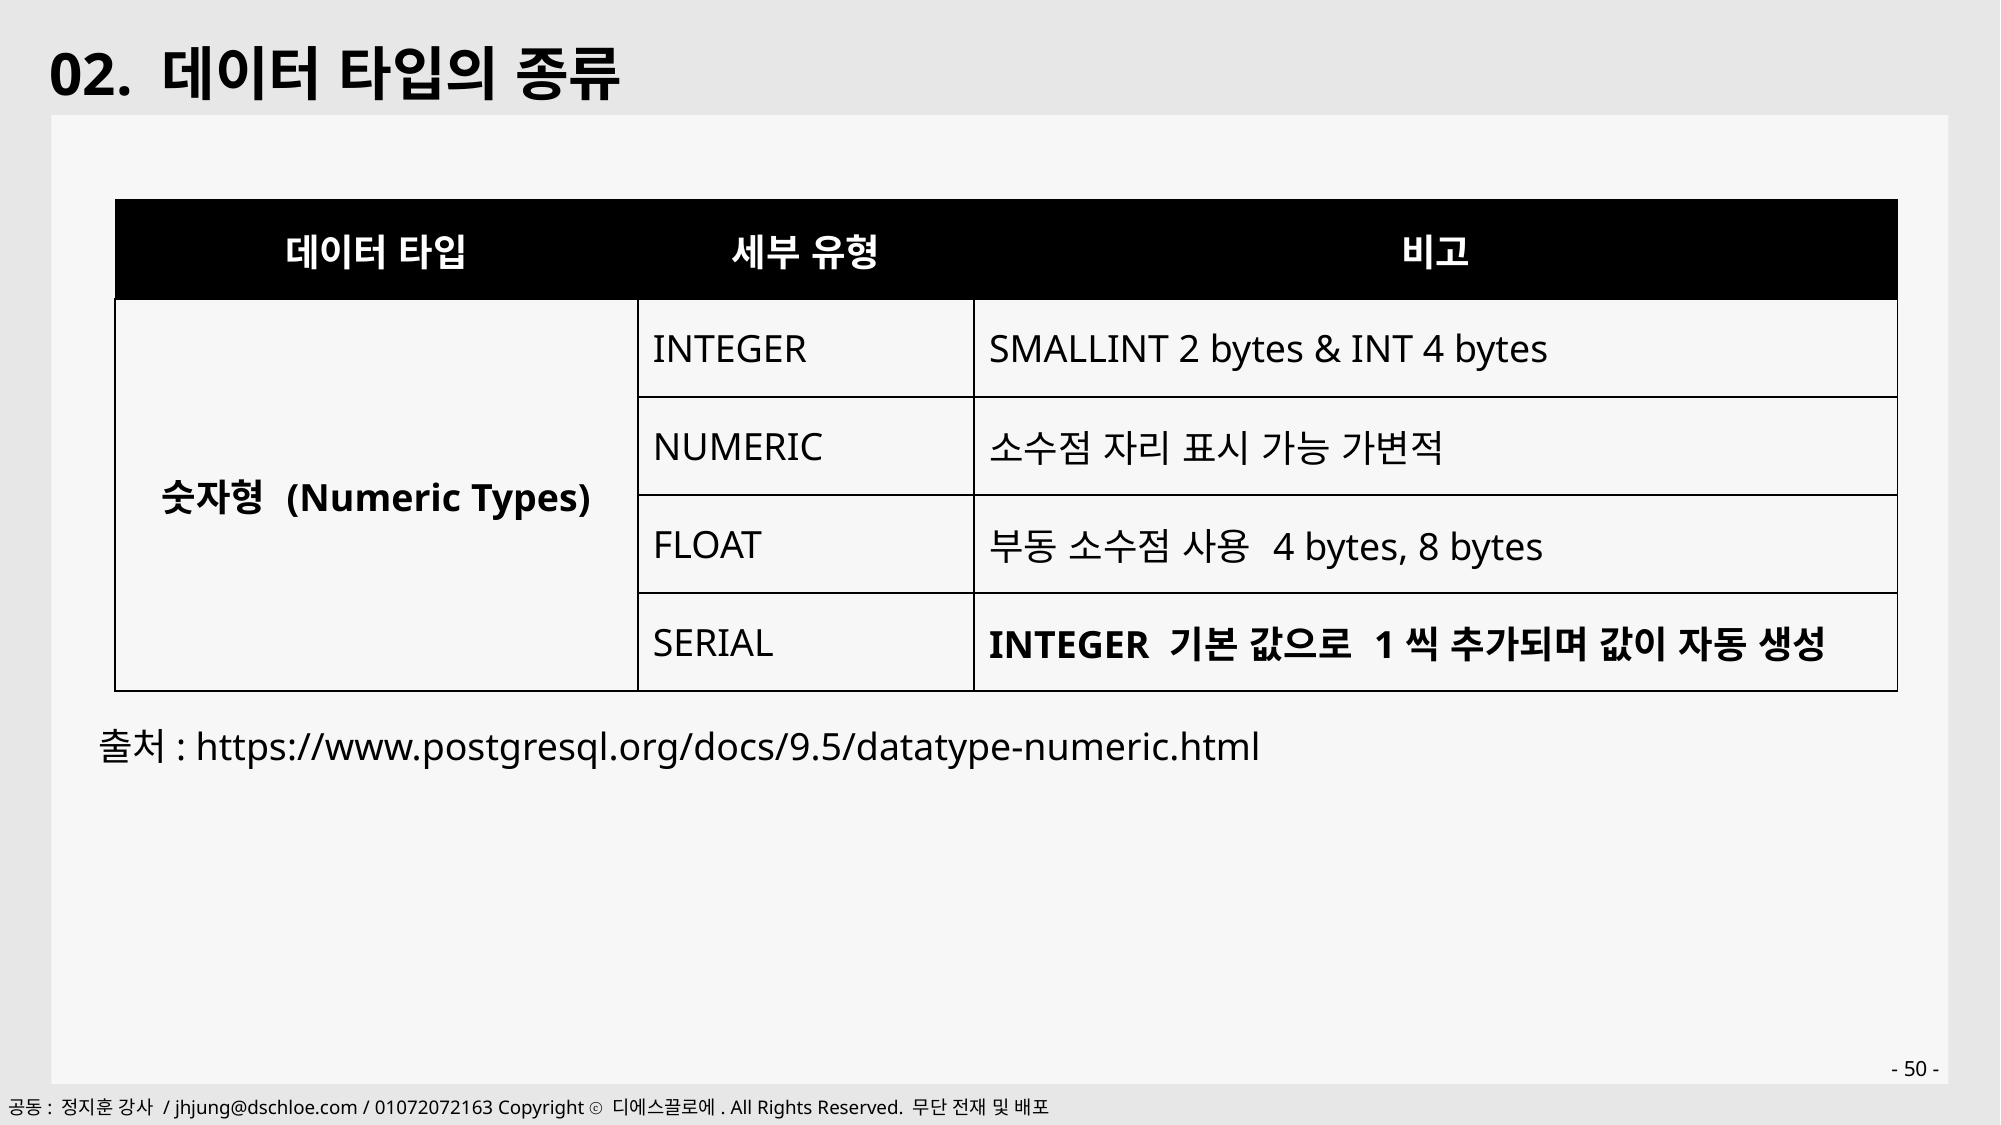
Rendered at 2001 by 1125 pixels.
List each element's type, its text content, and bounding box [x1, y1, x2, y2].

table_header 데이터 타입 [115, 203, 638, 298]
table_cell FLOAT [639, 496, 973, 592]
table_cell 소수점 자리 표시 가능 가변적 [975, 398, 1897, 494]
table_cell INTEGER 기본 값으로 1씩 추가되며 값이 자동 생성 [975, 594, 1897, 690]
table_cell NUMERIC [639, 398, 973, 494]
table_cell SERIAL [639, 594, 973, 690]
table_cell SMALLINT 2 bytes & INT 4 bytes [975, 300, 1897, 396]
slide_number - 50 - [1504, 1039, 1955, 1100]
text_box 출처: https://www.postgresql.org/docs/9.5/datatype-numeric.html [83, 715, 1277, 776]
text_box 02. 데이터 타입의 종류 [34, 30, 638, 115]
table_header 세부 유형 [638, 203, 974, 298]
table_header 비고 [974, 203, 1898, 298]
table_cell 부동 소수점 사용 4 bytes, 8 bytes [975, 496, 1897, 592]
table_cell INTEGER [639, 300, 973, 396]
table_cell 숫자형 (Numeric Types) [116, 300, 637, 690]
